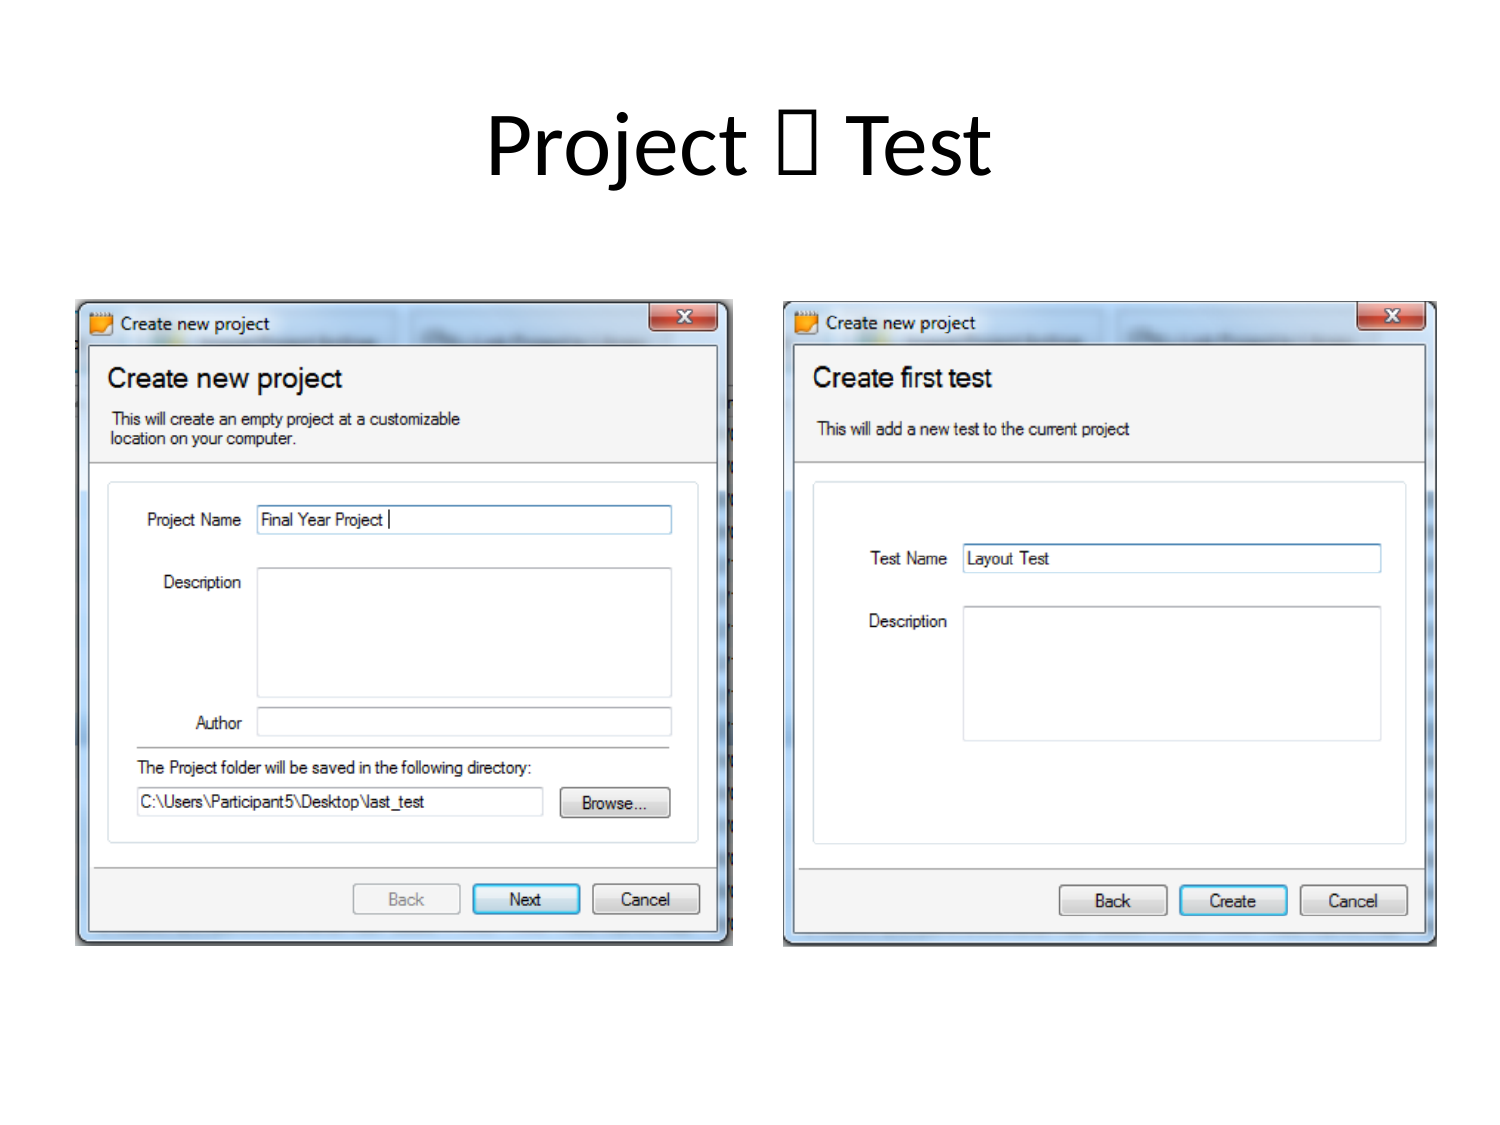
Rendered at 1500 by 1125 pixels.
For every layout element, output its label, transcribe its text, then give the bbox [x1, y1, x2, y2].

title Project  Test [75, 45, 1425, 233]
picture [782, 301, 1437, 947]
picture [74, 299, 734, 947]
